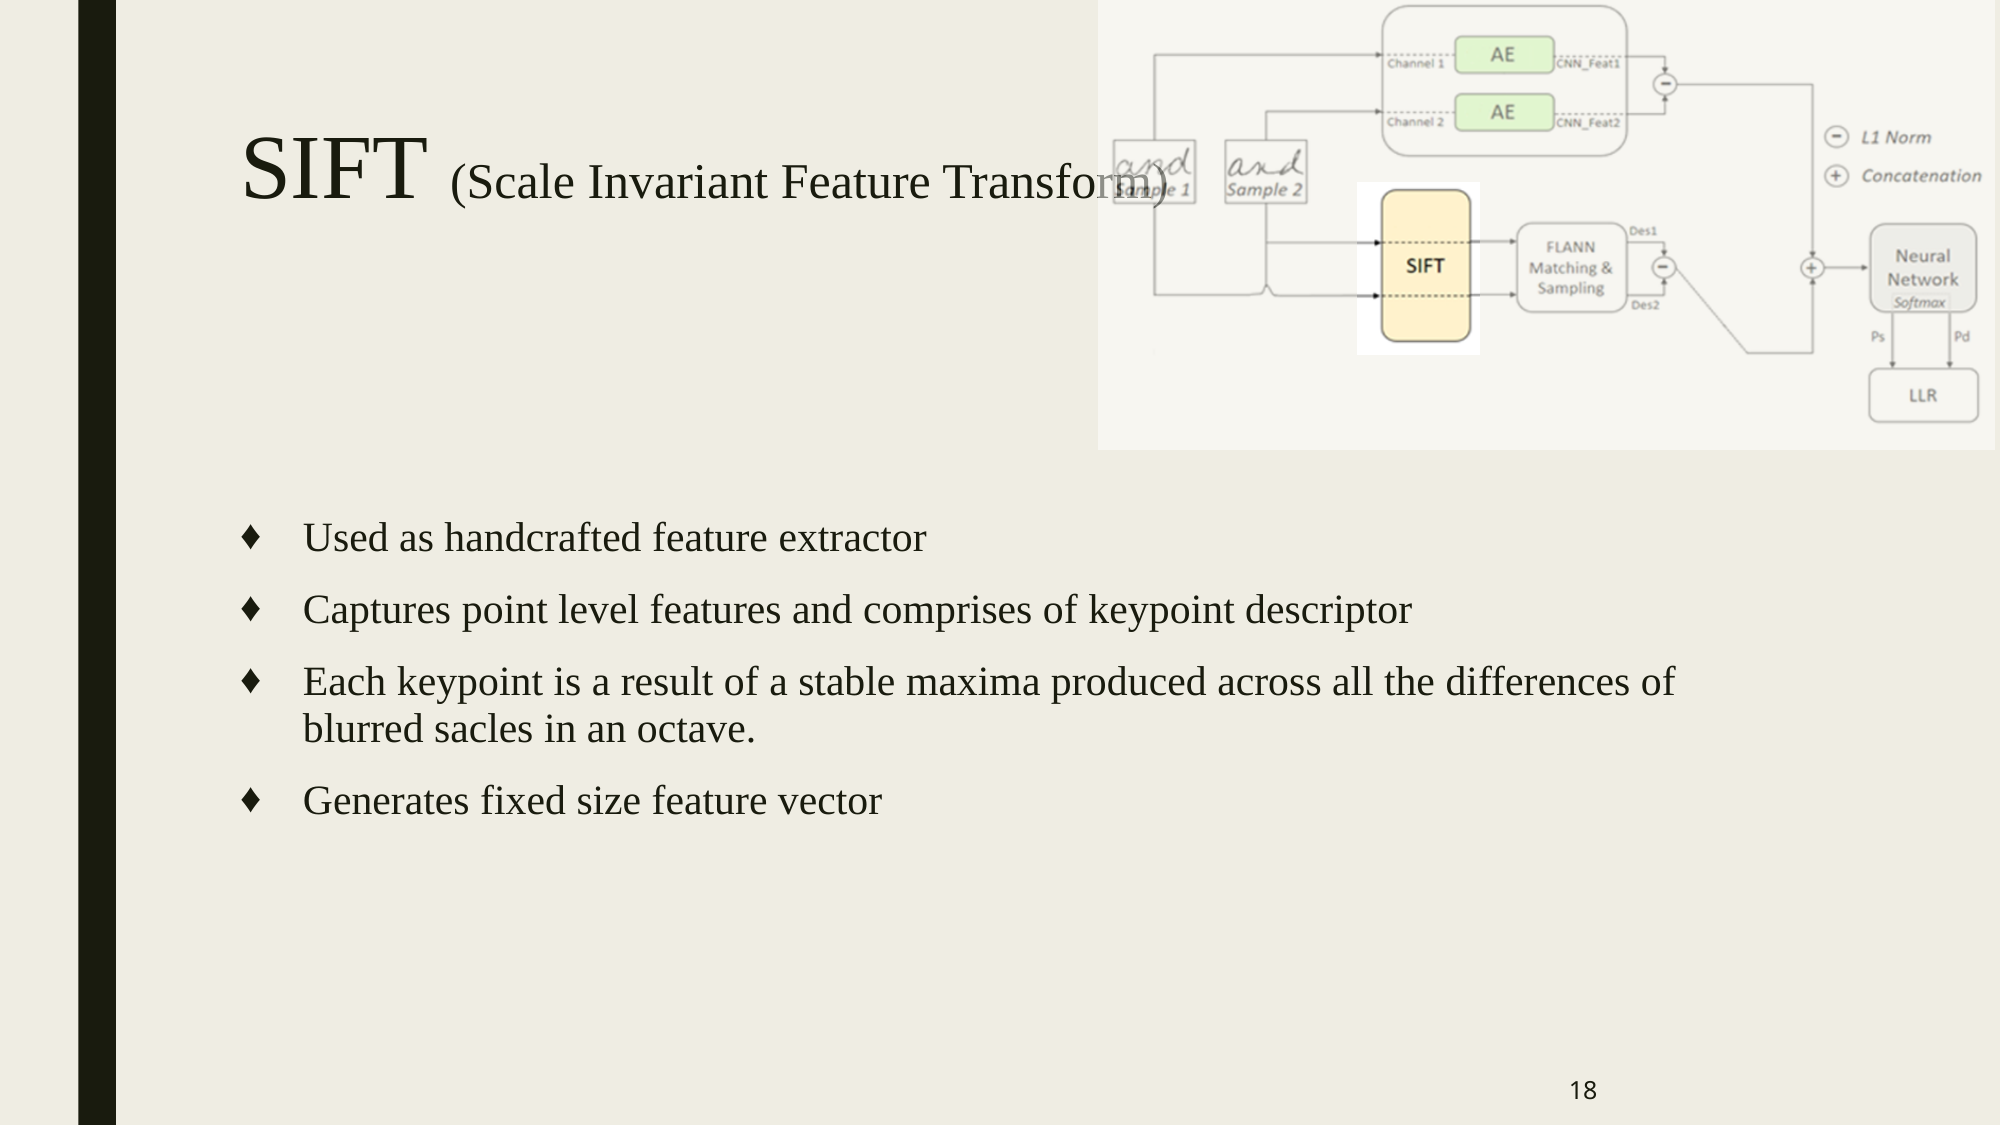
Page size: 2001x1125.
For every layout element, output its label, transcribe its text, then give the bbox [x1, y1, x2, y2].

slide_number 18 [1553, 1058, 1816, 1125]
title SIFT (Scale Invariant Feature Transform) [225, 112, 1098, 357]
list Used as handcrafted feature extractor Captures point level features and comprises of keypoint descriptor Each keypoint is a result of a stable maxima produced across all the differences of blurred sacles in an octave. Generates fixed size feature vector [225, 505, 1800, 891]
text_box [1098, 0, 1995, 450]
